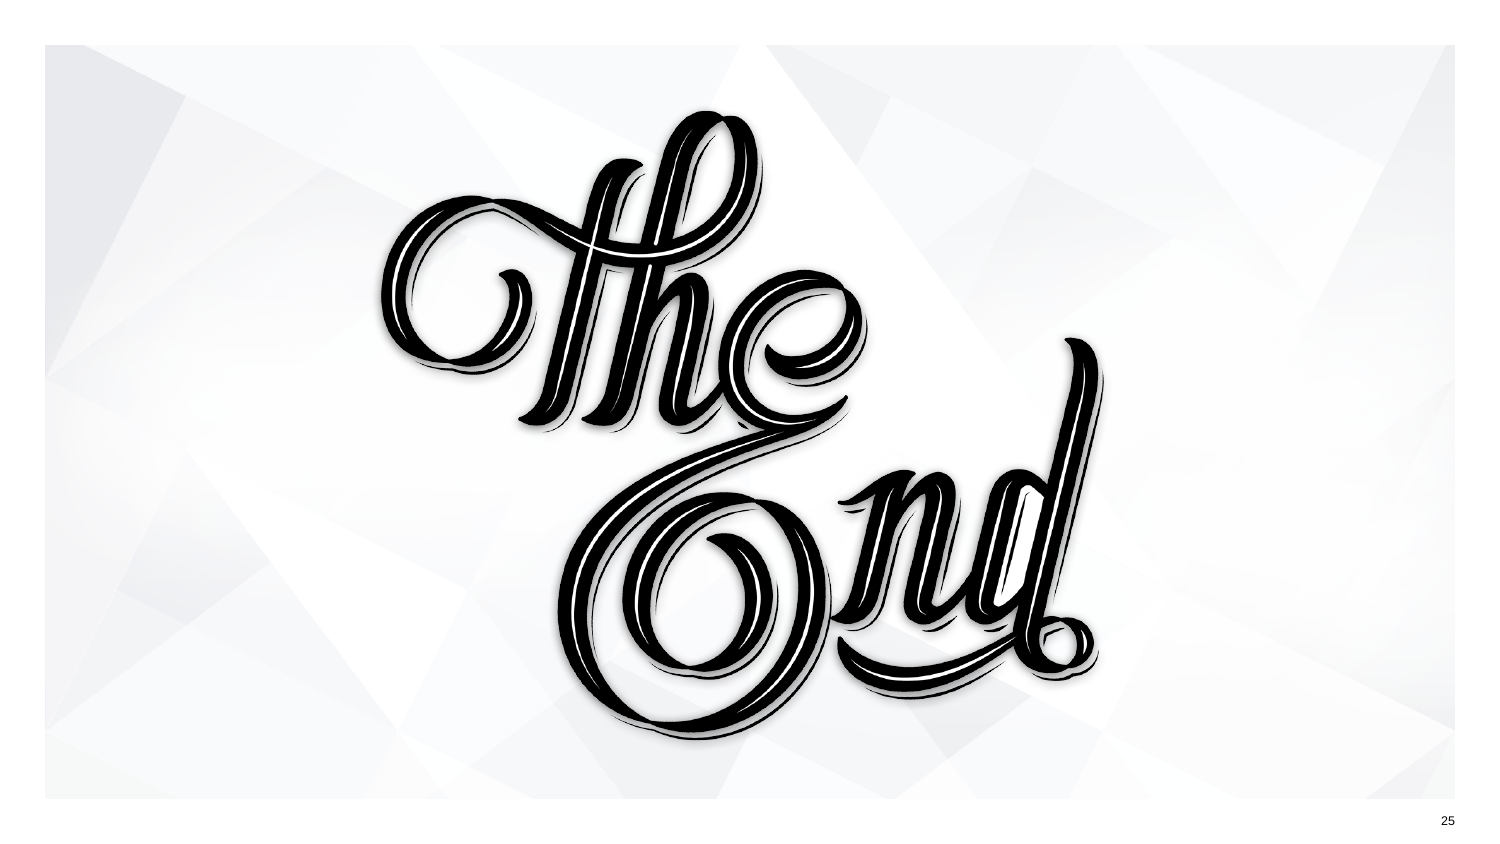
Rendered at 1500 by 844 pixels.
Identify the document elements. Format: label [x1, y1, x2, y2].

picture [45, 45, 1455, 799]
